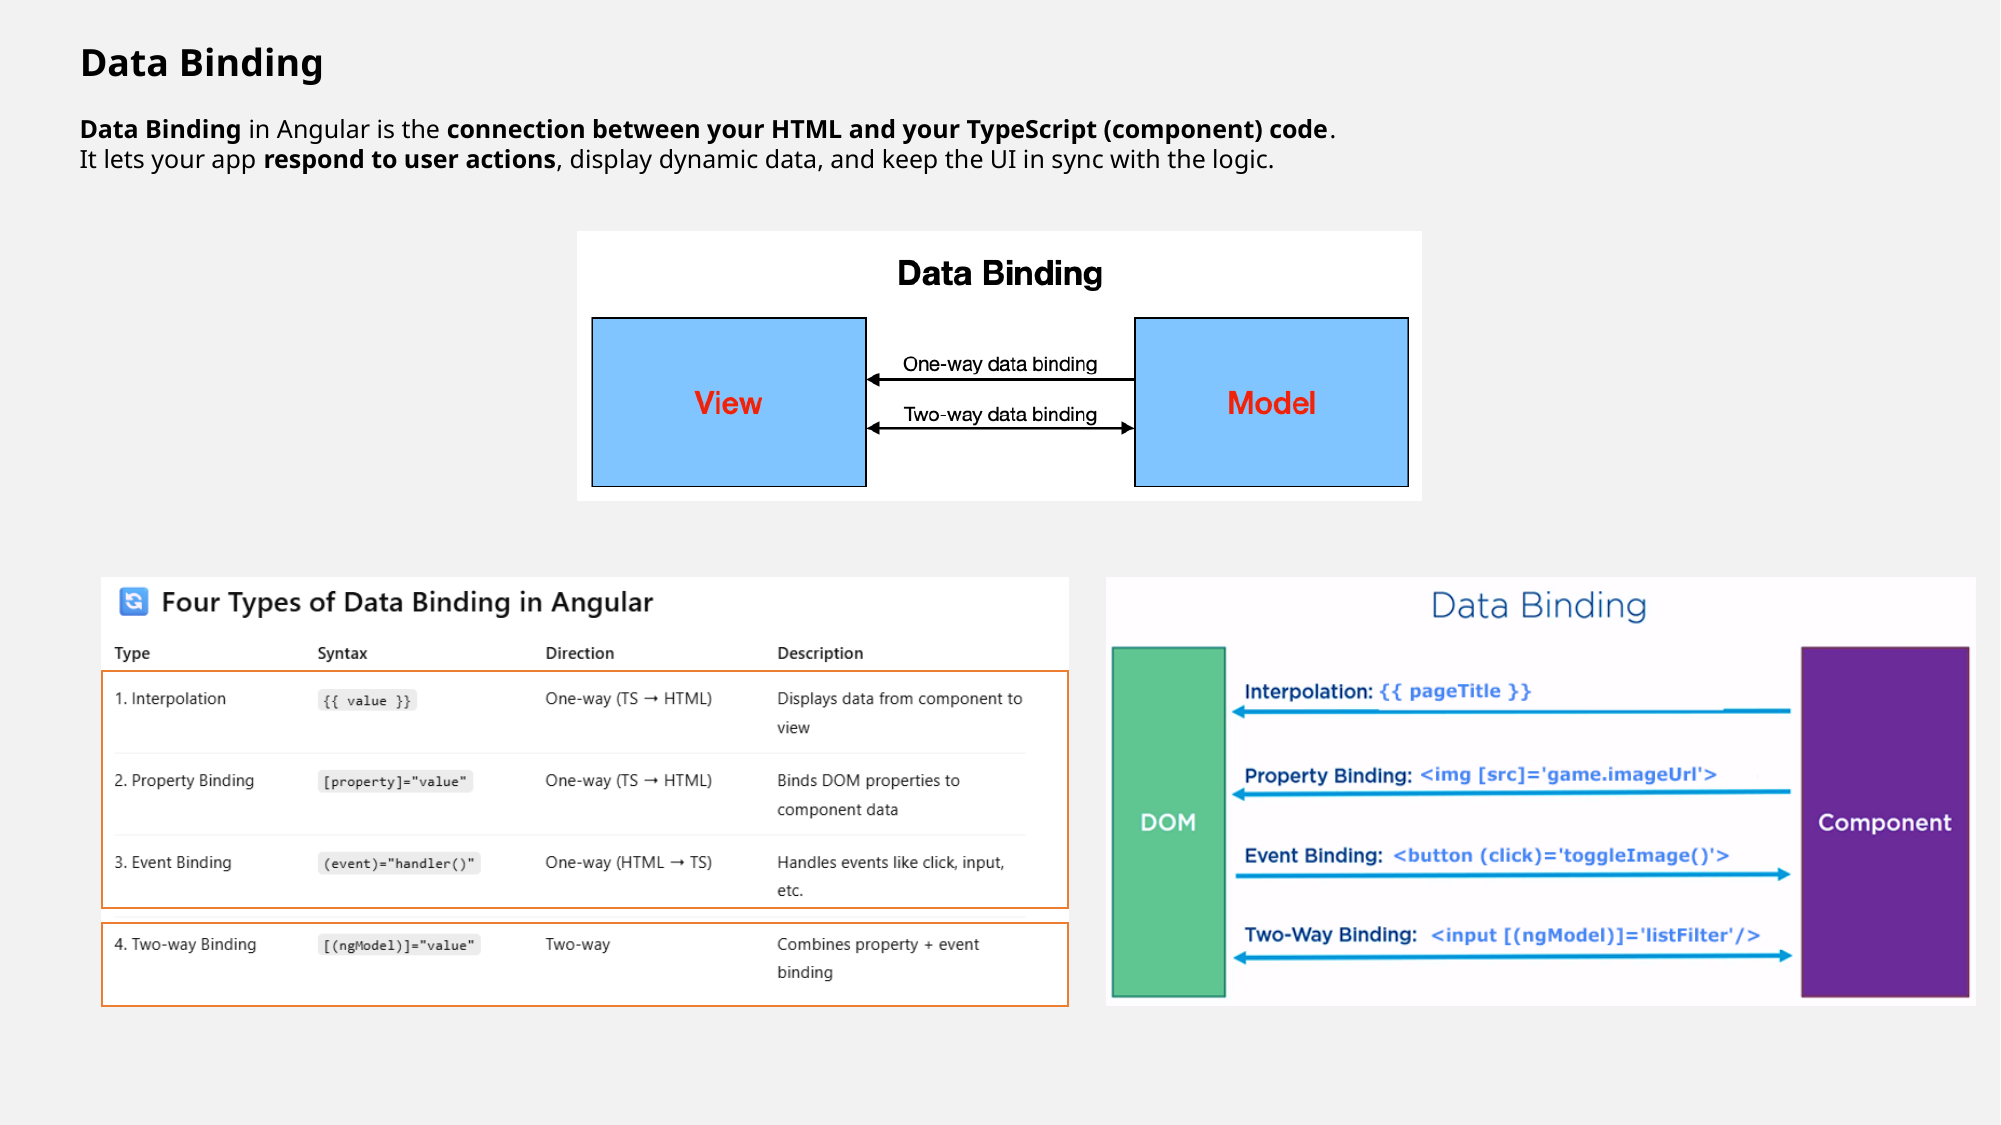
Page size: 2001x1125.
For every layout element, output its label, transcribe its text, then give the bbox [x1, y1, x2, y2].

text_box Data Binding [64, 31, 1065, 91]
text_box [101, 576, 1069, 1006]
picture [577, 231, 1422, 501]
text_box Data Binding in Angular is the connection between your HTML and your TypeScript (component) code. It lets your app respond to user actions, display dynamic data, and keep the UI in sync with the logic. [64, 106, 1656, 181]
picture [1106, 576, 1976, 1006]
